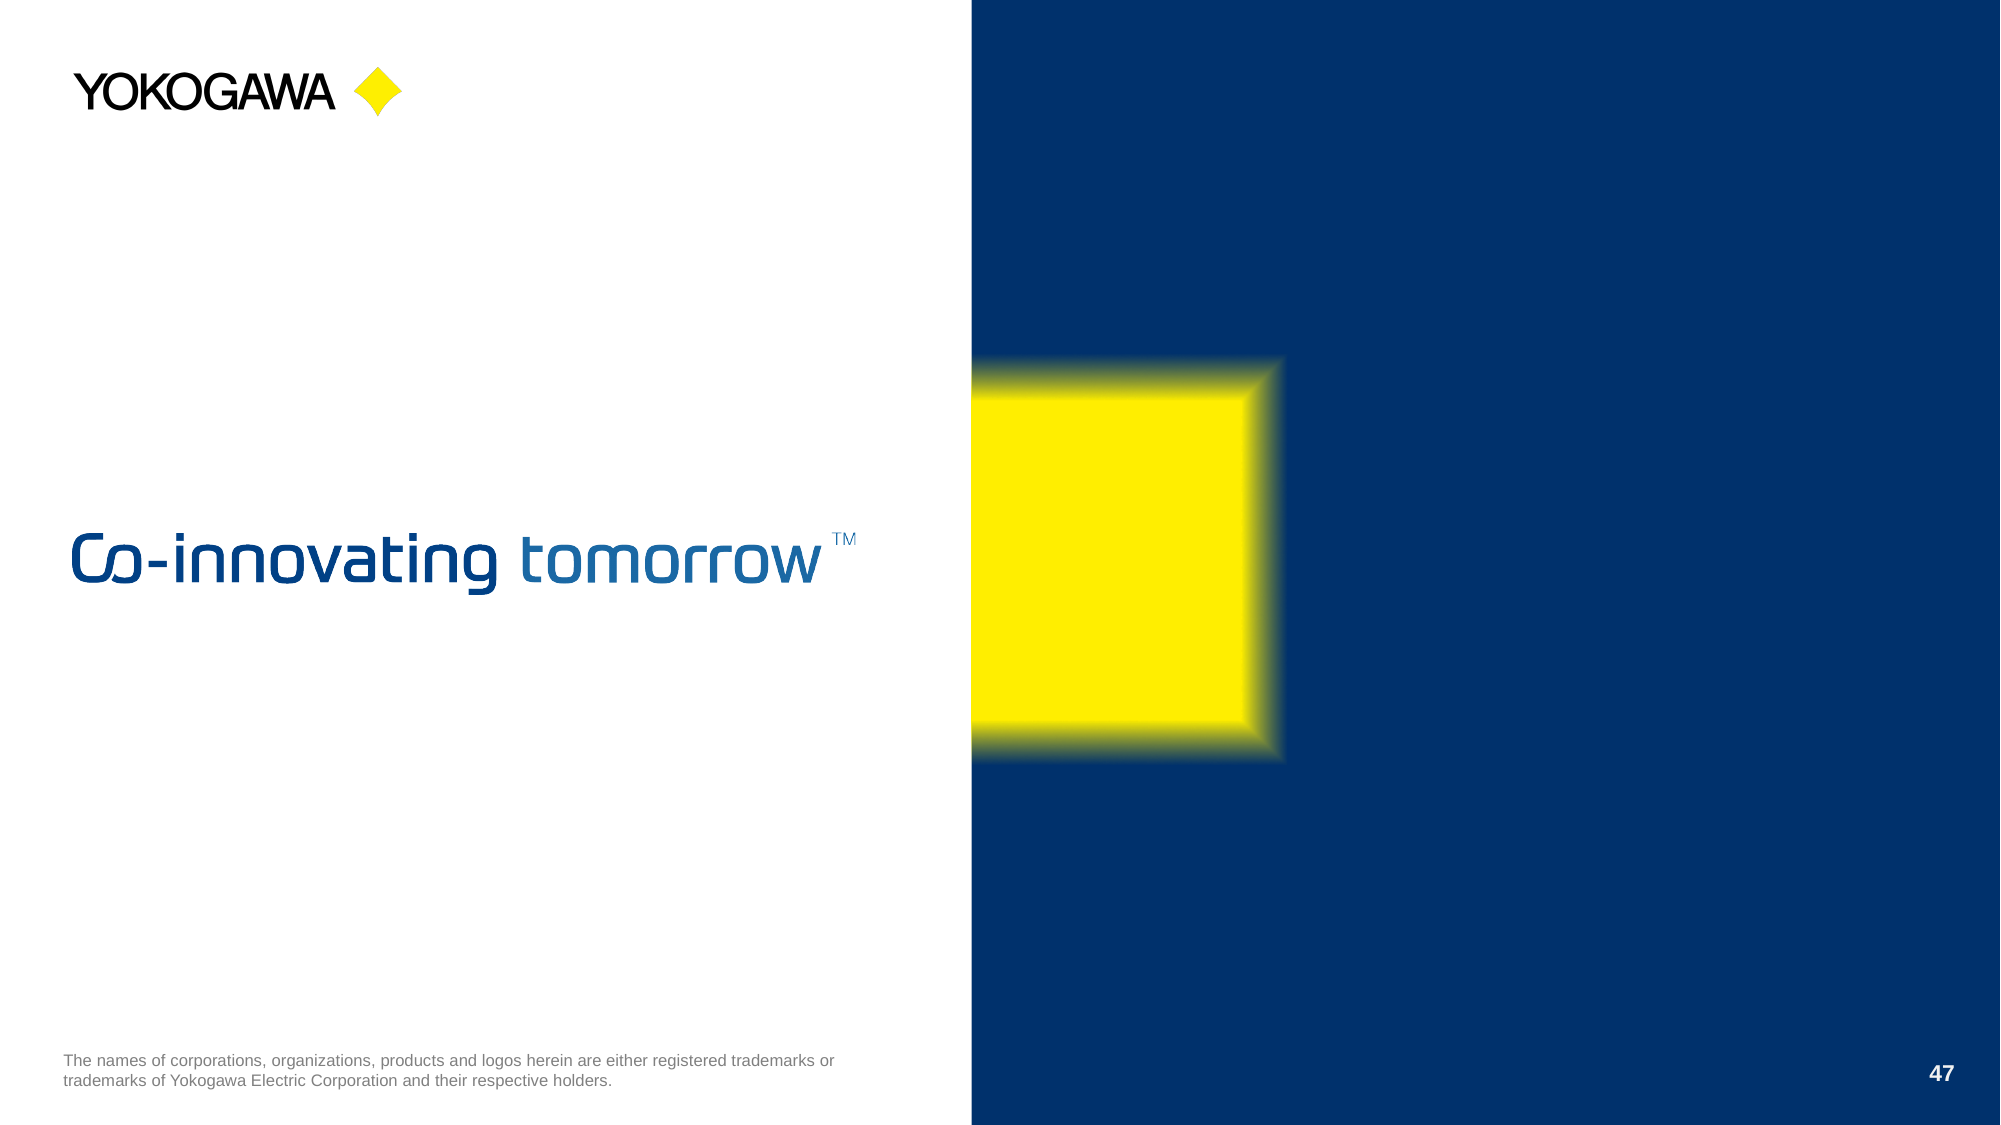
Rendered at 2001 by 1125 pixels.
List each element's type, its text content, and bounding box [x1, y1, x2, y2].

picture [34, 501, 881, 619]
picture [73, 67, 427, 130]
picture [971, 288, 1354, 832]
slide_number 47 [1904, 1042, 1970, 1103]
